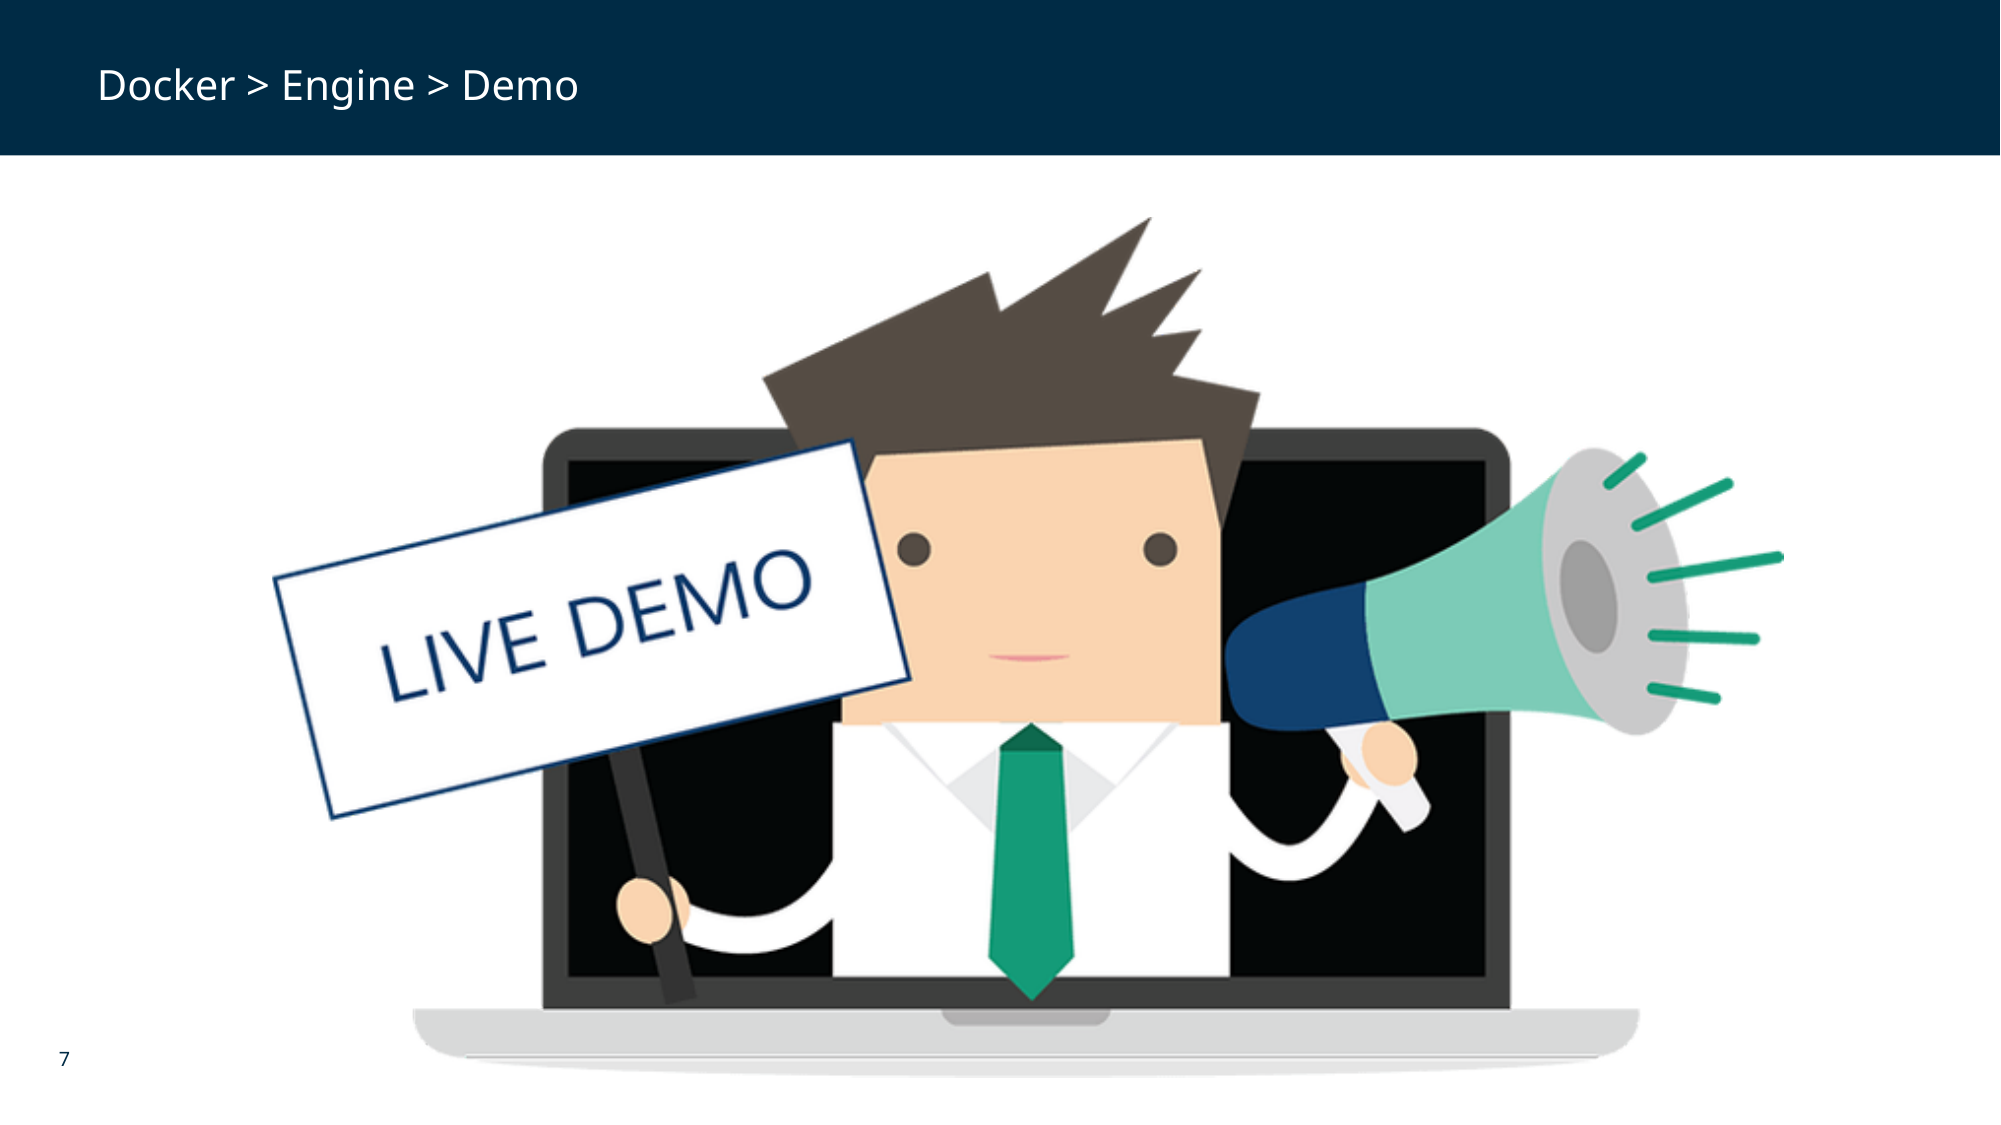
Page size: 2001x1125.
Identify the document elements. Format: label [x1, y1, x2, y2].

text_box [0, 0, 2000, 156]
picture [272, 217, 1784, 1078]
